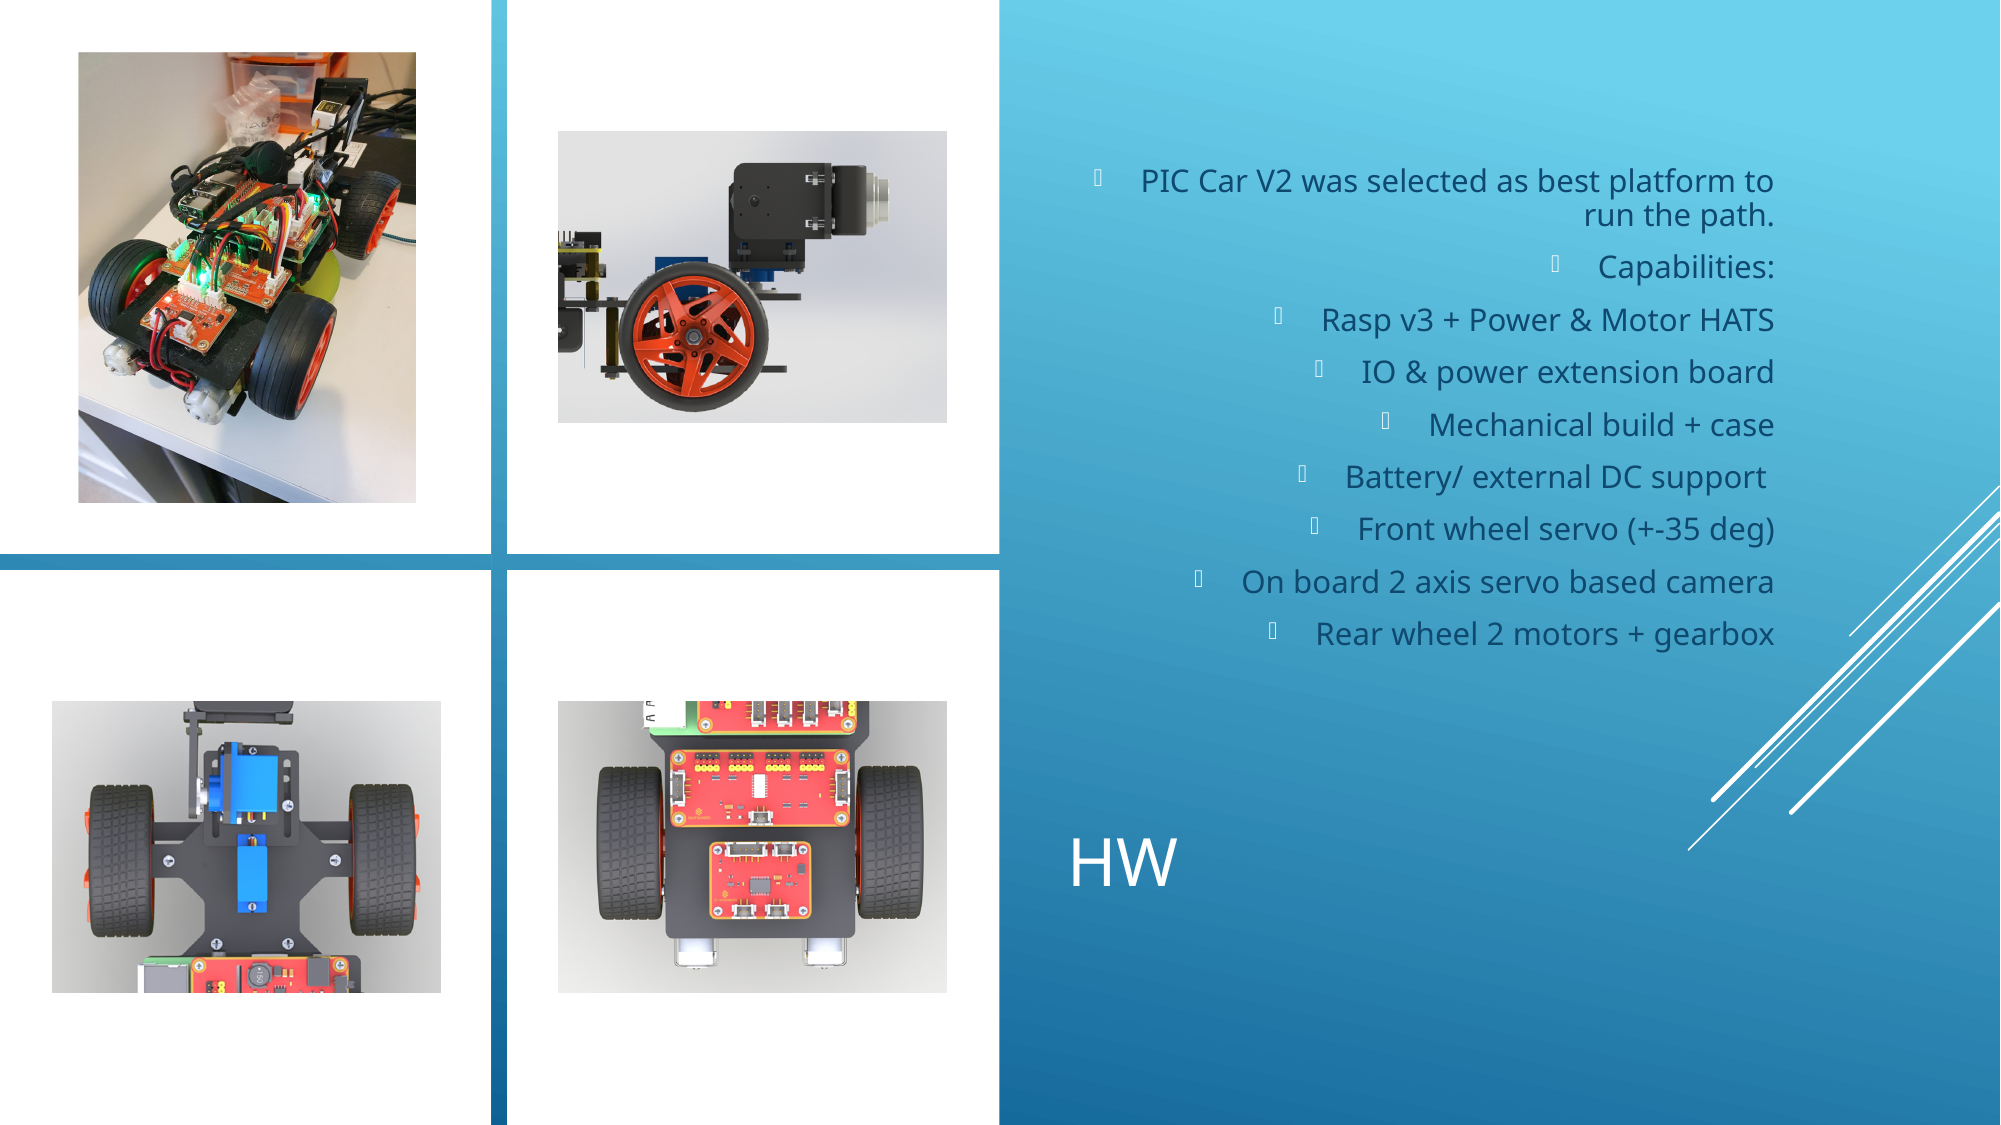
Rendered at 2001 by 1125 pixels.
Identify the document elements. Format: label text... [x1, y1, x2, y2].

text_box [491, 0, 508, 1125]
text_box [1001, 0, 2000, 1125]
list PIC Car V2 was selected as best platform to run the path. Capabilities: Rasp v3 + Power & Motor HATS IO & power extension board Mechanical build + case Battery/ external DC support Front wheel servo (+-35 deg) On board 2 axis servo based camera Rear wheel 2 motors + gearbox [1050, 112, 1791, 706]
title HW [1052, 736, 1688, 984]
text_box [508, 571, 1001, 1125]
text_box [0, 571, 491, 1125]
text_box [0, 0, 491, 554]
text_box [1688, 485, 2000, 851]
text_box [508, 554, 1001, 571]
picture [557, 701, 947, 994]
text_box [508, 0, 1001, 554]
picture [557, 131, 947, 424]
picture [52, 701, 441, 994]
picture [21, 53, 472, 502]
text_box [0, 554, 491, 571]
